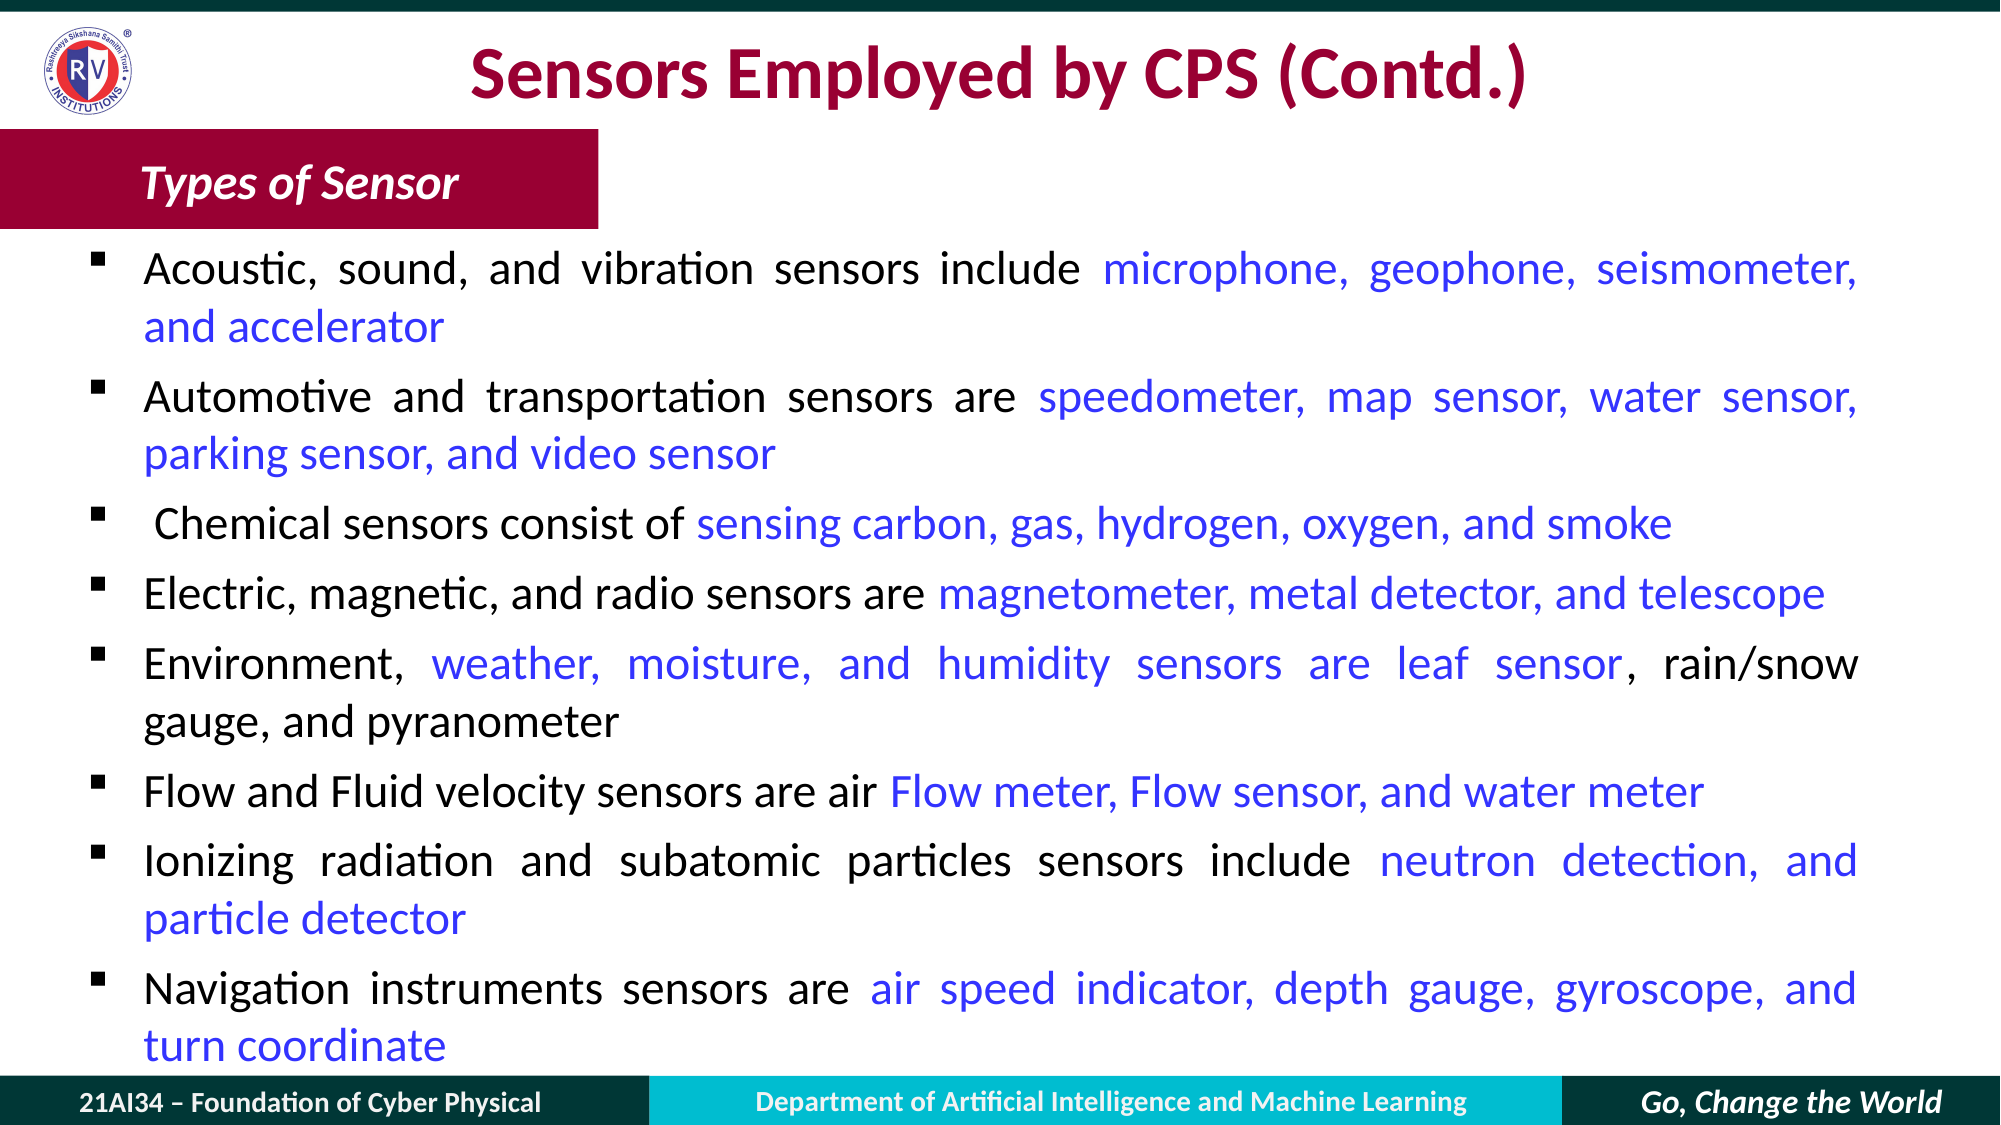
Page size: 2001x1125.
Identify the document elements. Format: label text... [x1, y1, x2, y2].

picture [37, 20, 138, 121]
text_box Types of Sensor [0, 128, 599, 230]
title Sensors Employed by CPS (Contd.) [137, 24, 1863, 125]
text_box Acoustic, sound, and vibration sensors include microphone, geophone, seismometer, and accelerator Automotive and transportation sensors are speedometer, map sensor, water sensor, parking sensor, and video sensor Chemical sensors consist of sensing carbon, gas, hydrogen, oxygen, and smoke Electric, magnetic, and radio sensors are magnetometer, metal detector, and telescope Environment, weather, moisture, and humidity sensors are leaf sensor, rain/snow gauge, and pyranometer Flow and Fluid velocity sensors are air Flow meter, Flow sensor, and water meter Ionizing radiation and subatomic particles sensors include neutron detection, and particle detector Navigation instruments sensors are air speed indicator, depth gauge, gyroscope, and turn coordinate [72, 229, 1875, 1079]
